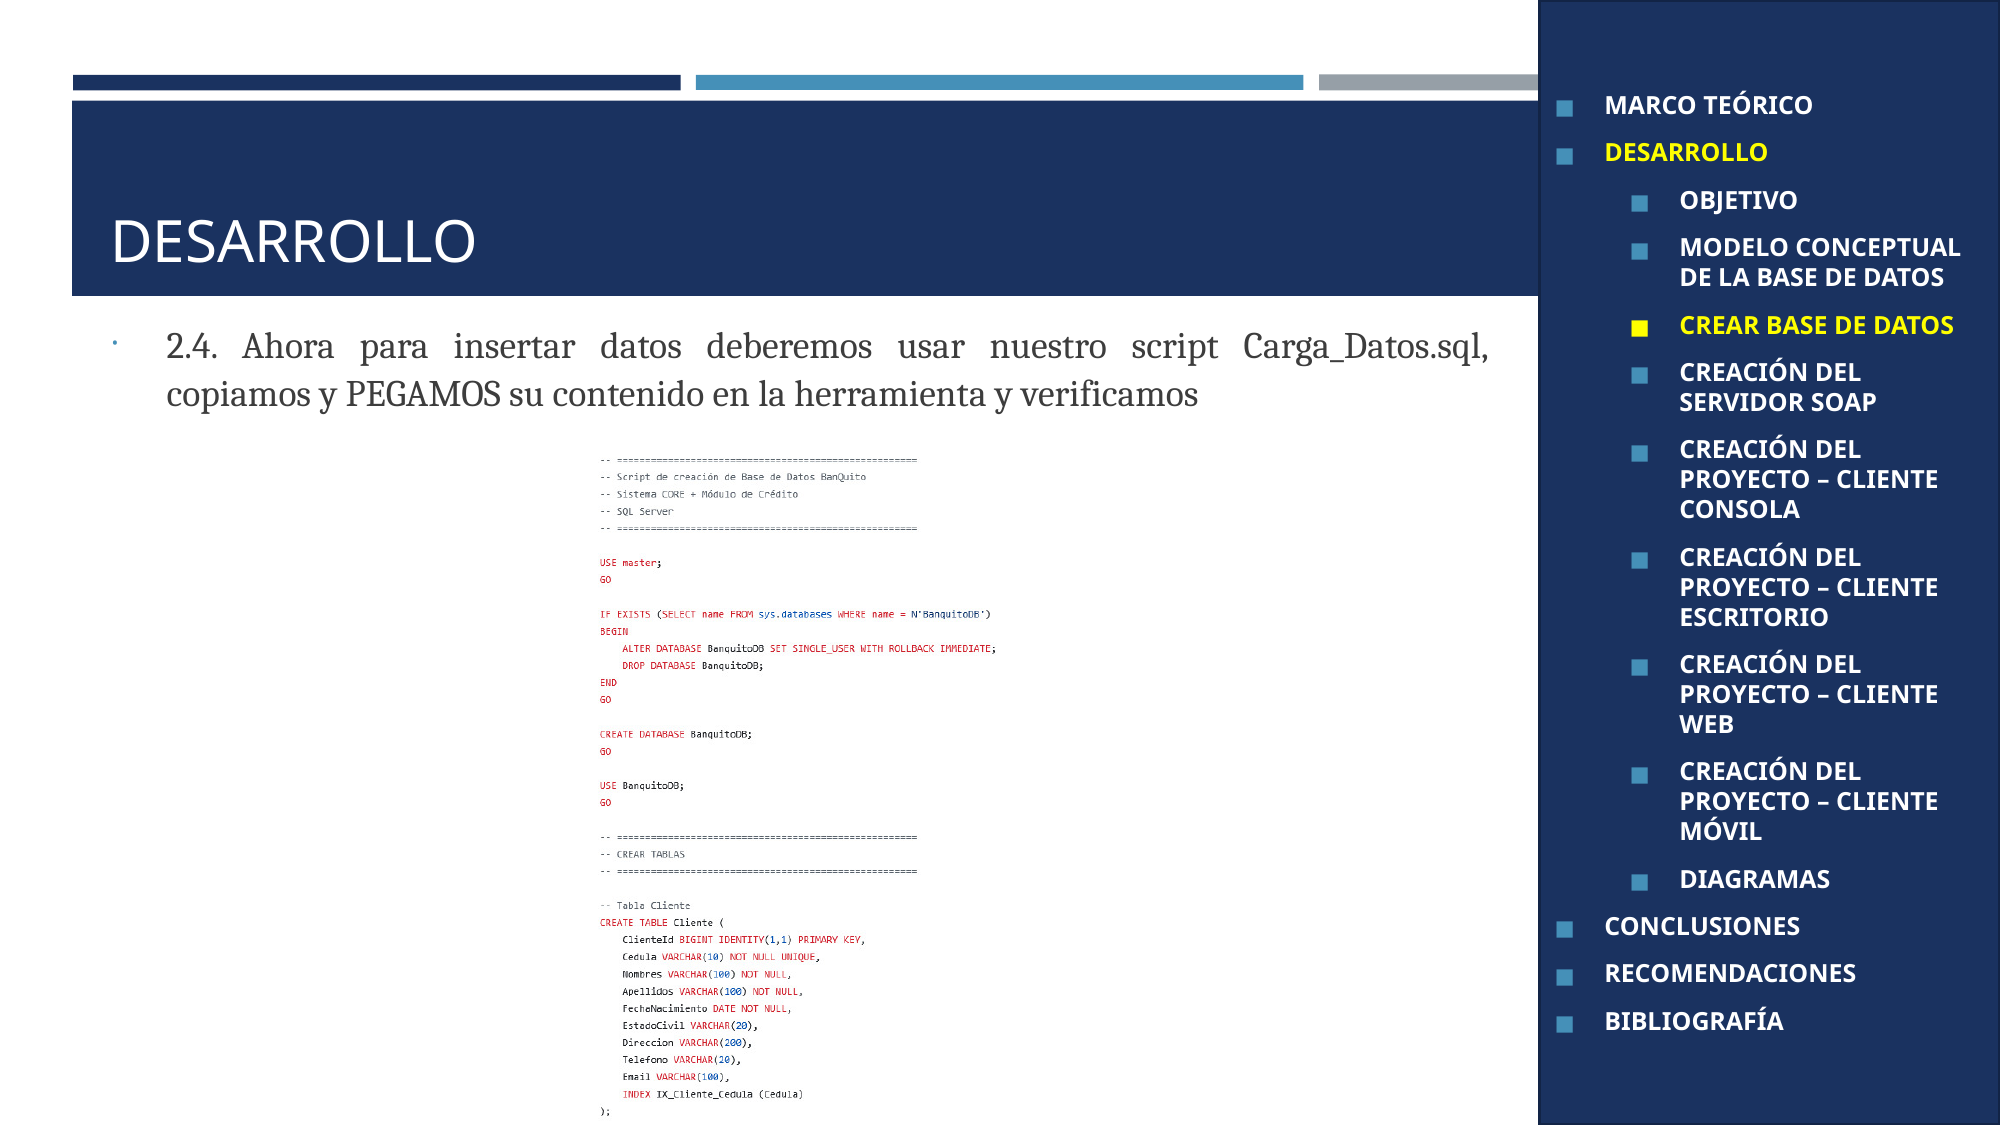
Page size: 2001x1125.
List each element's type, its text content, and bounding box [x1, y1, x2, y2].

text_box MARCO TEÓRICO DESARROLLO OBJETIVO MODELO CONCEPTUAL DE LA BASE DE DATOS CREAR BASE DE DATOS CREACIÓN DEL SERVIDOR SOAP CREACIÓN DEL PROYECTO – CLIENTE CONSOLA CREACIÓN DEL PROYECTO – CLIENTE ESCRITORIO CREACIÓN DEL PROYECTO – CLIENTE WEB CREACIÓN DEL PROYECTO – CLIENTE MÓVIL DIAGRAMAS CONCLUSIONES RECOMENDACIONES BIBLIOGRAFÍA [1539, 0, 2000, 1125]
list 2.4. Ahora para insertar datos deberemos usar nuestro script Carga_Datos.sql, copiamos y PEGAMOS su contenido en la herramienta y verificamos [95, 303, 1505, 429]
picture [577, 450, 1039, 1122]
title DESARROLLO [95, 115, 1539, 282]
